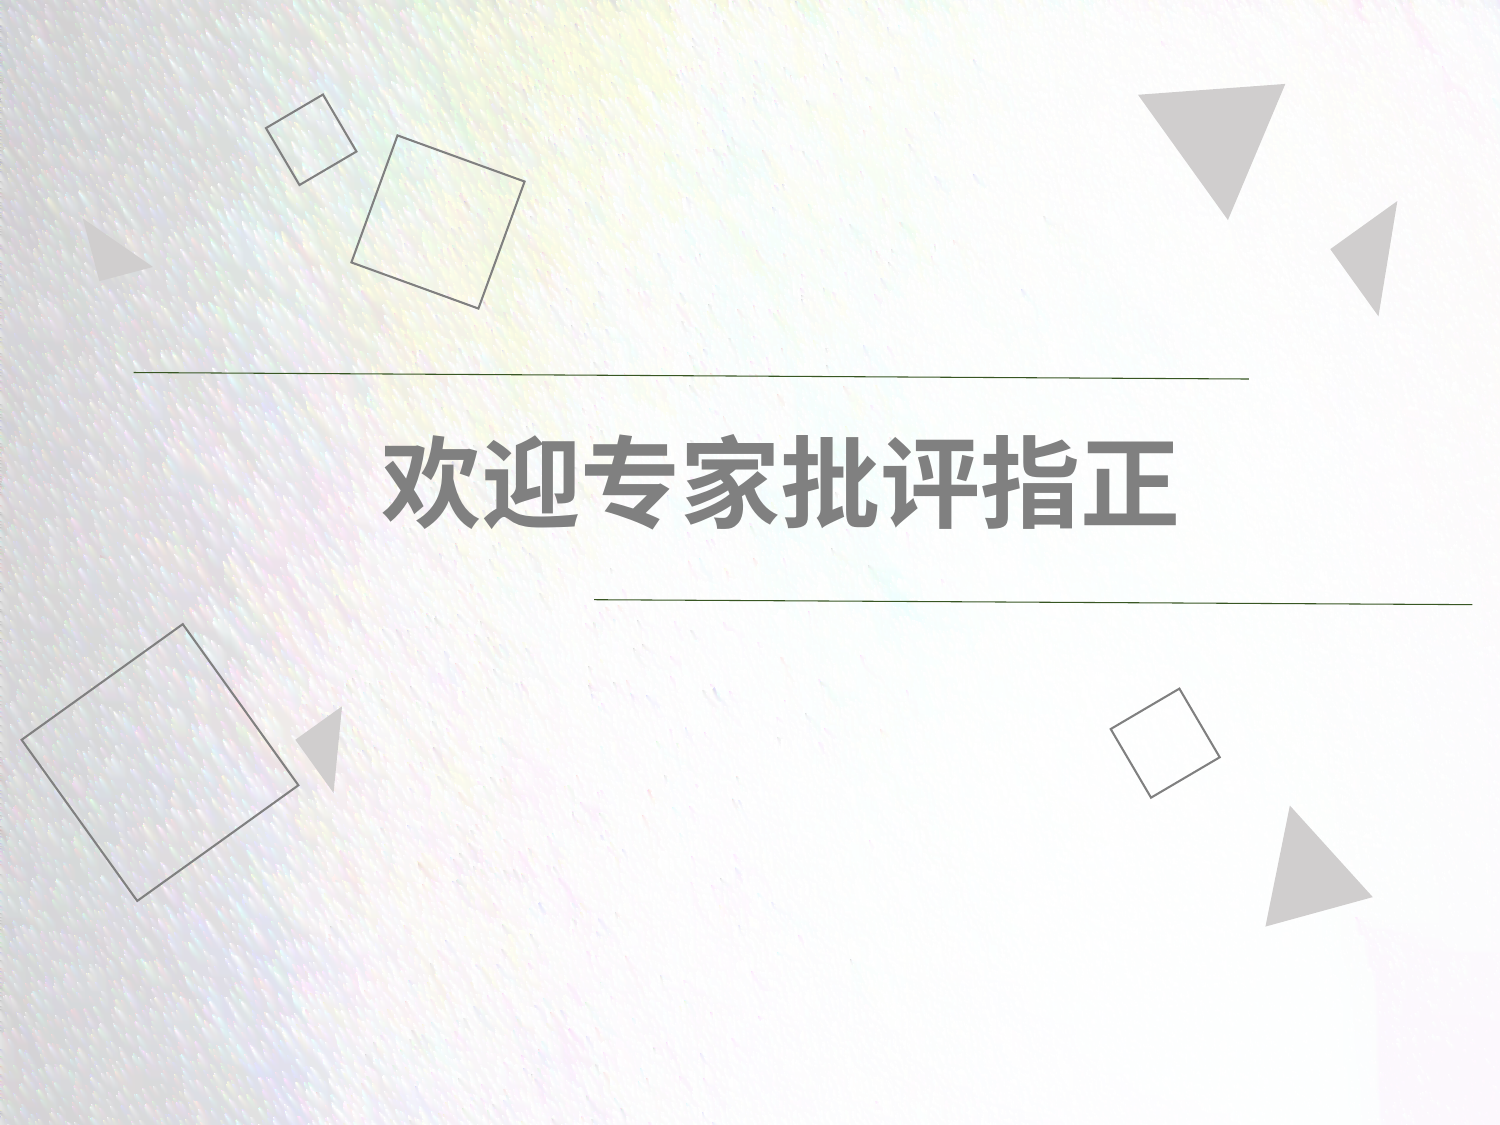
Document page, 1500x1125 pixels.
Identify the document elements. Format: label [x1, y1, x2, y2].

text_box [594, 599, 1473, 605]
text_box [90, 210, 1361, 914]
picture [0, 0, 1500, 1125]
text_box [277, 106, 1205, 210]
